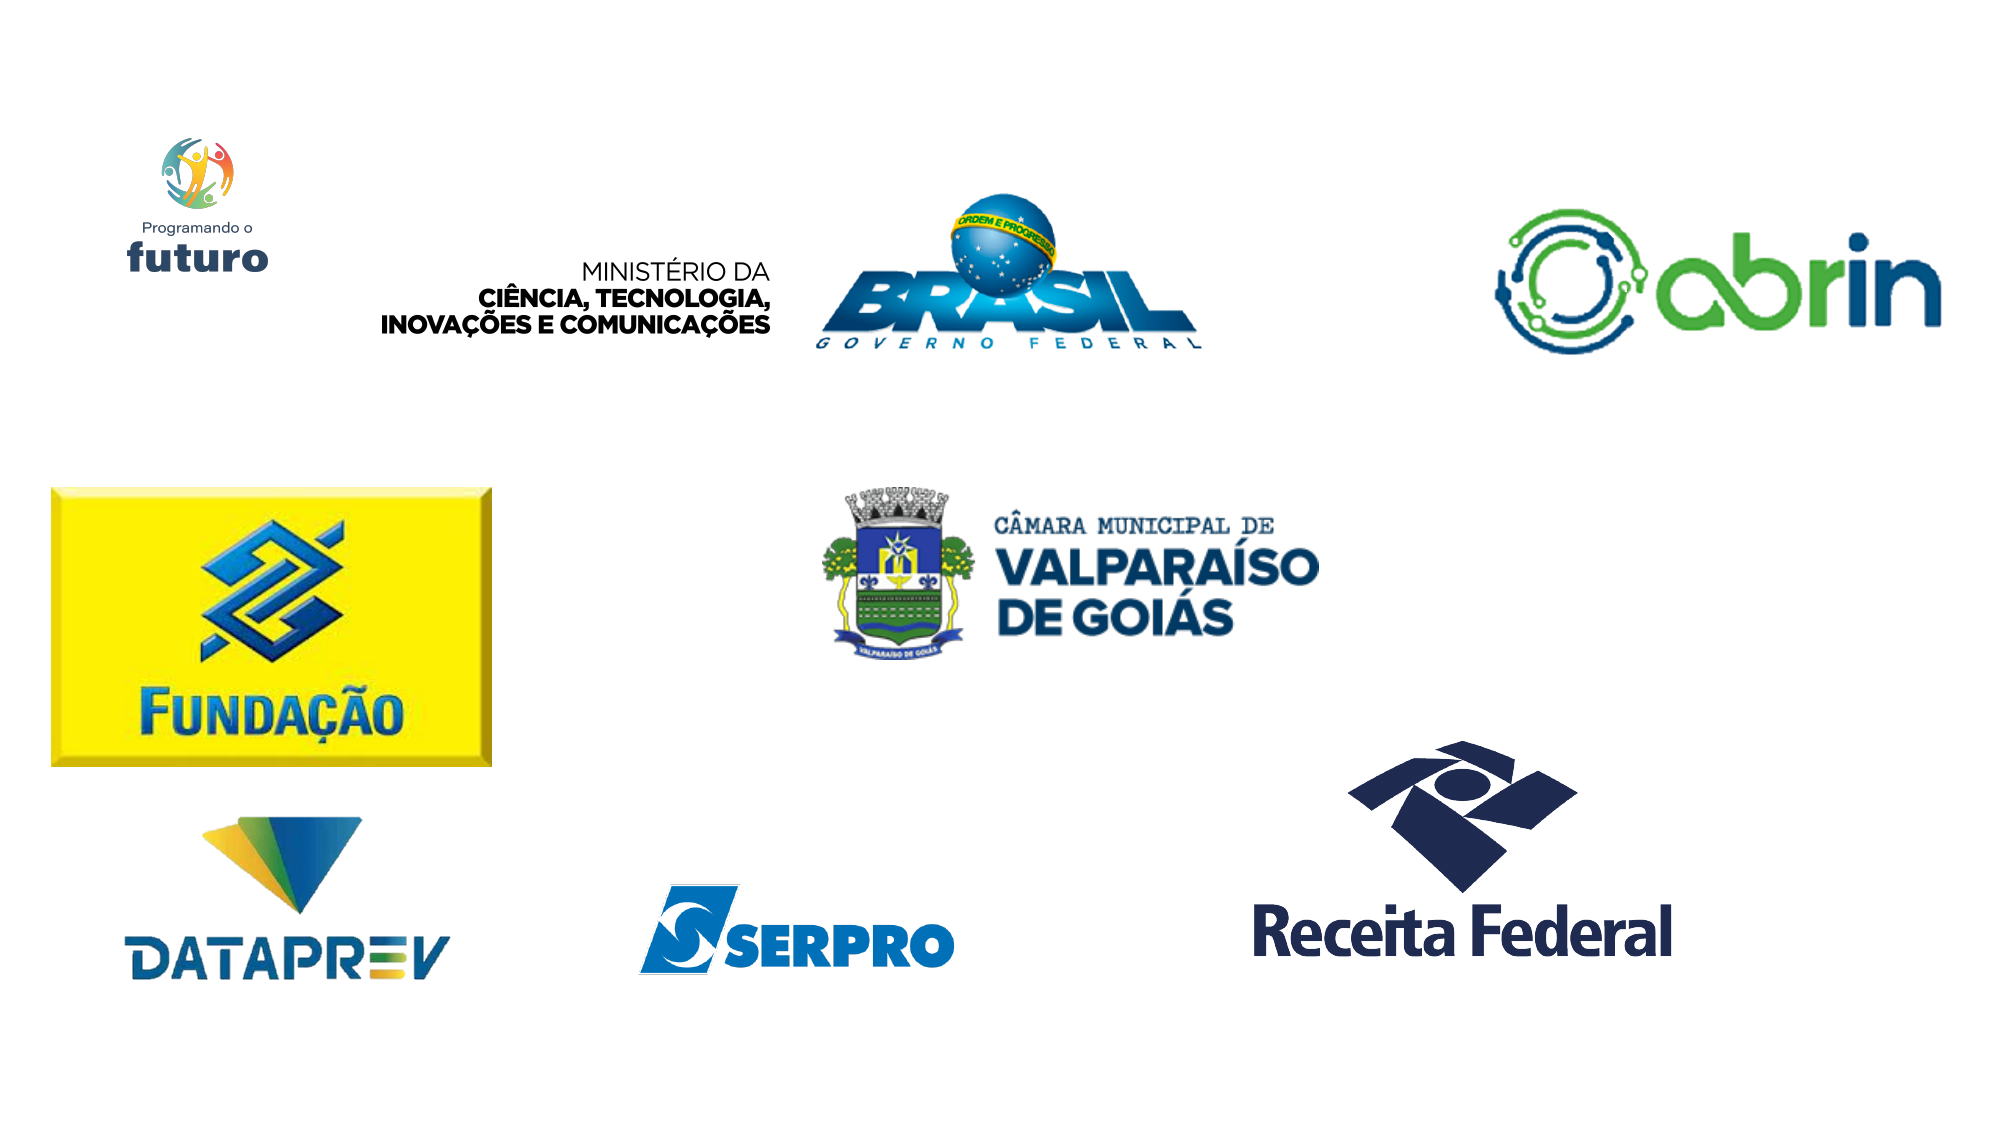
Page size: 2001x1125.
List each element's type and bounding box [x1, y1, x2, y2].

picture [127, 138, 268, 272]
picture [51, 487, 493, 767]
picture [625, 877, 965, 991]
picture [111, 790, 465, 1026]
picture [382, 257, 770, 338]
picture [815, 193, 1203, 359]
picture [1212, 712, 1714, 985]
picture [821, 487, 1320, 661]
picture [1480, 196, 1949, 362]
